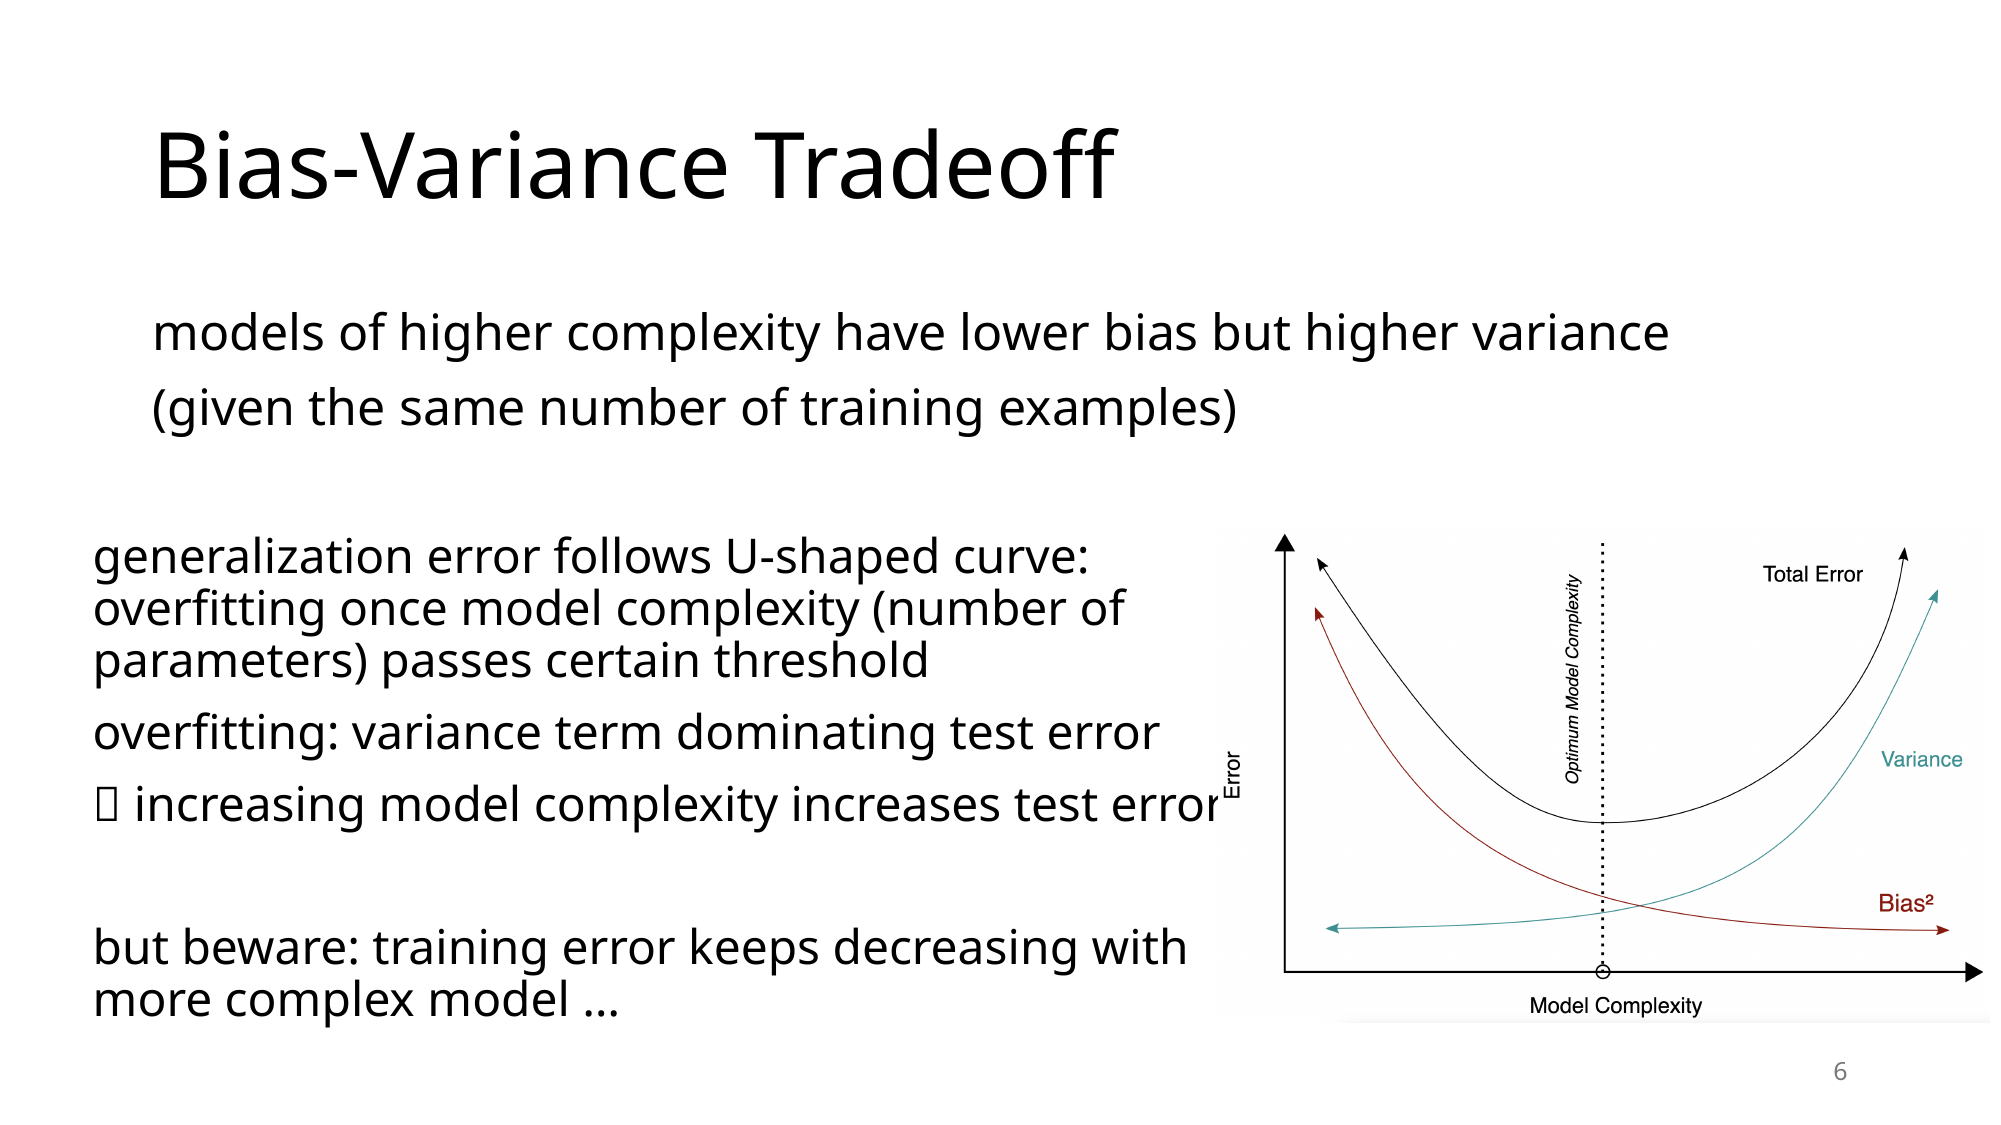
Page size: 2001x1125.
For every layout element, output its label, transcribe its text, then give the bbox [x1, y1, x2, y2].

text_box models of higher complexity have lower bias but higher variance (given the same number of training examples) [137, 299, 1863, 525]
title Bias-Variance Tradeoff [137, 59, 1863, 278]
slide_number 6 [1412, 1042, 1863, 1103]
picture [1218, 524, 1990, 1023]
list generalization error follows U-shaped curve: overfitting once model complexity (number of parameters) passes certain threshold overfitting: variance term dominating test error  increasing model complexity increases test error but beware: training error keeps decreasing with more complex model … [77, 525, 1243, 1066]
